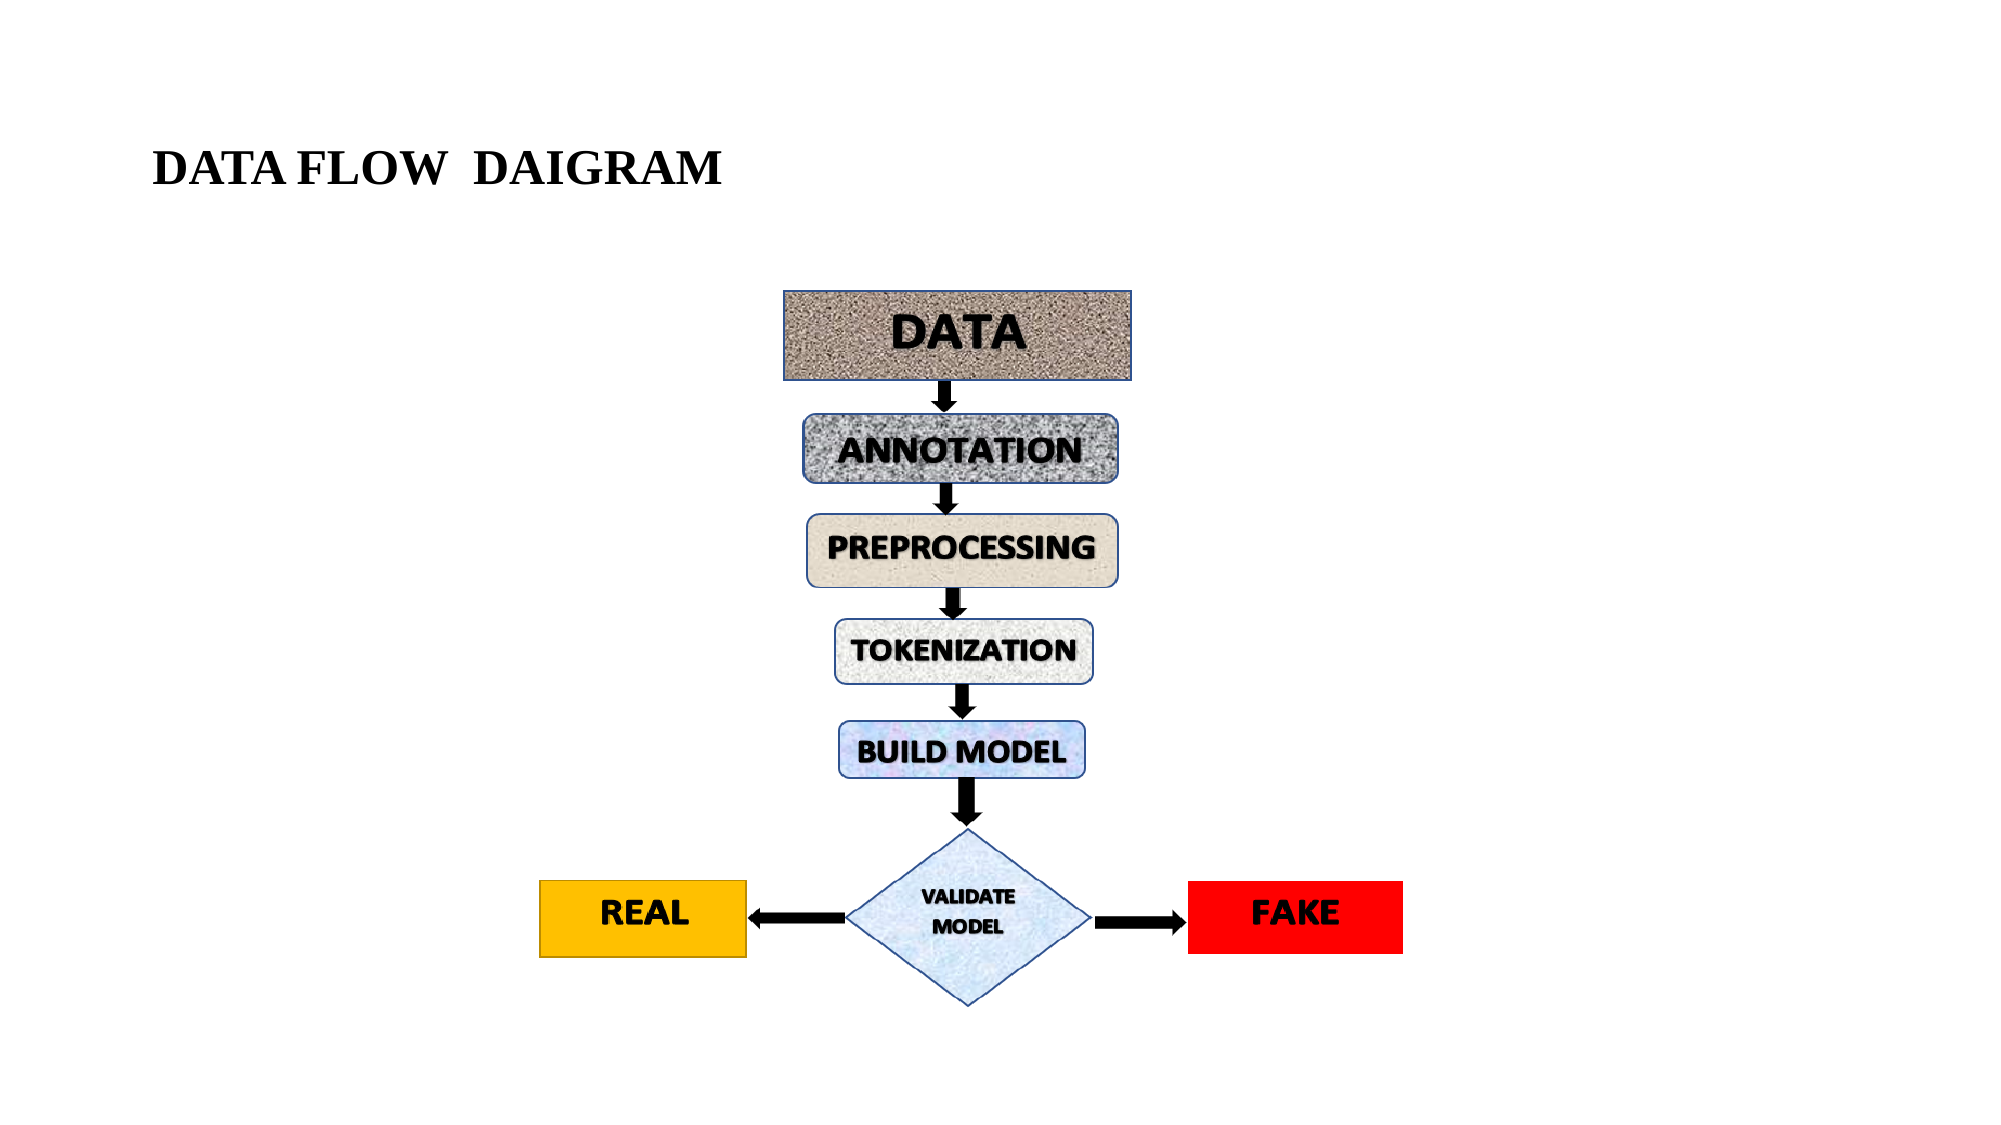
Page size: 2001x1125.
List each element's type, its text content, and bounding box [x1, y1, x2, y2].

picture [519, 265, 1455, 1027]
title DATA FLOW DAIGRAM [137, 59, 1863, 278]
